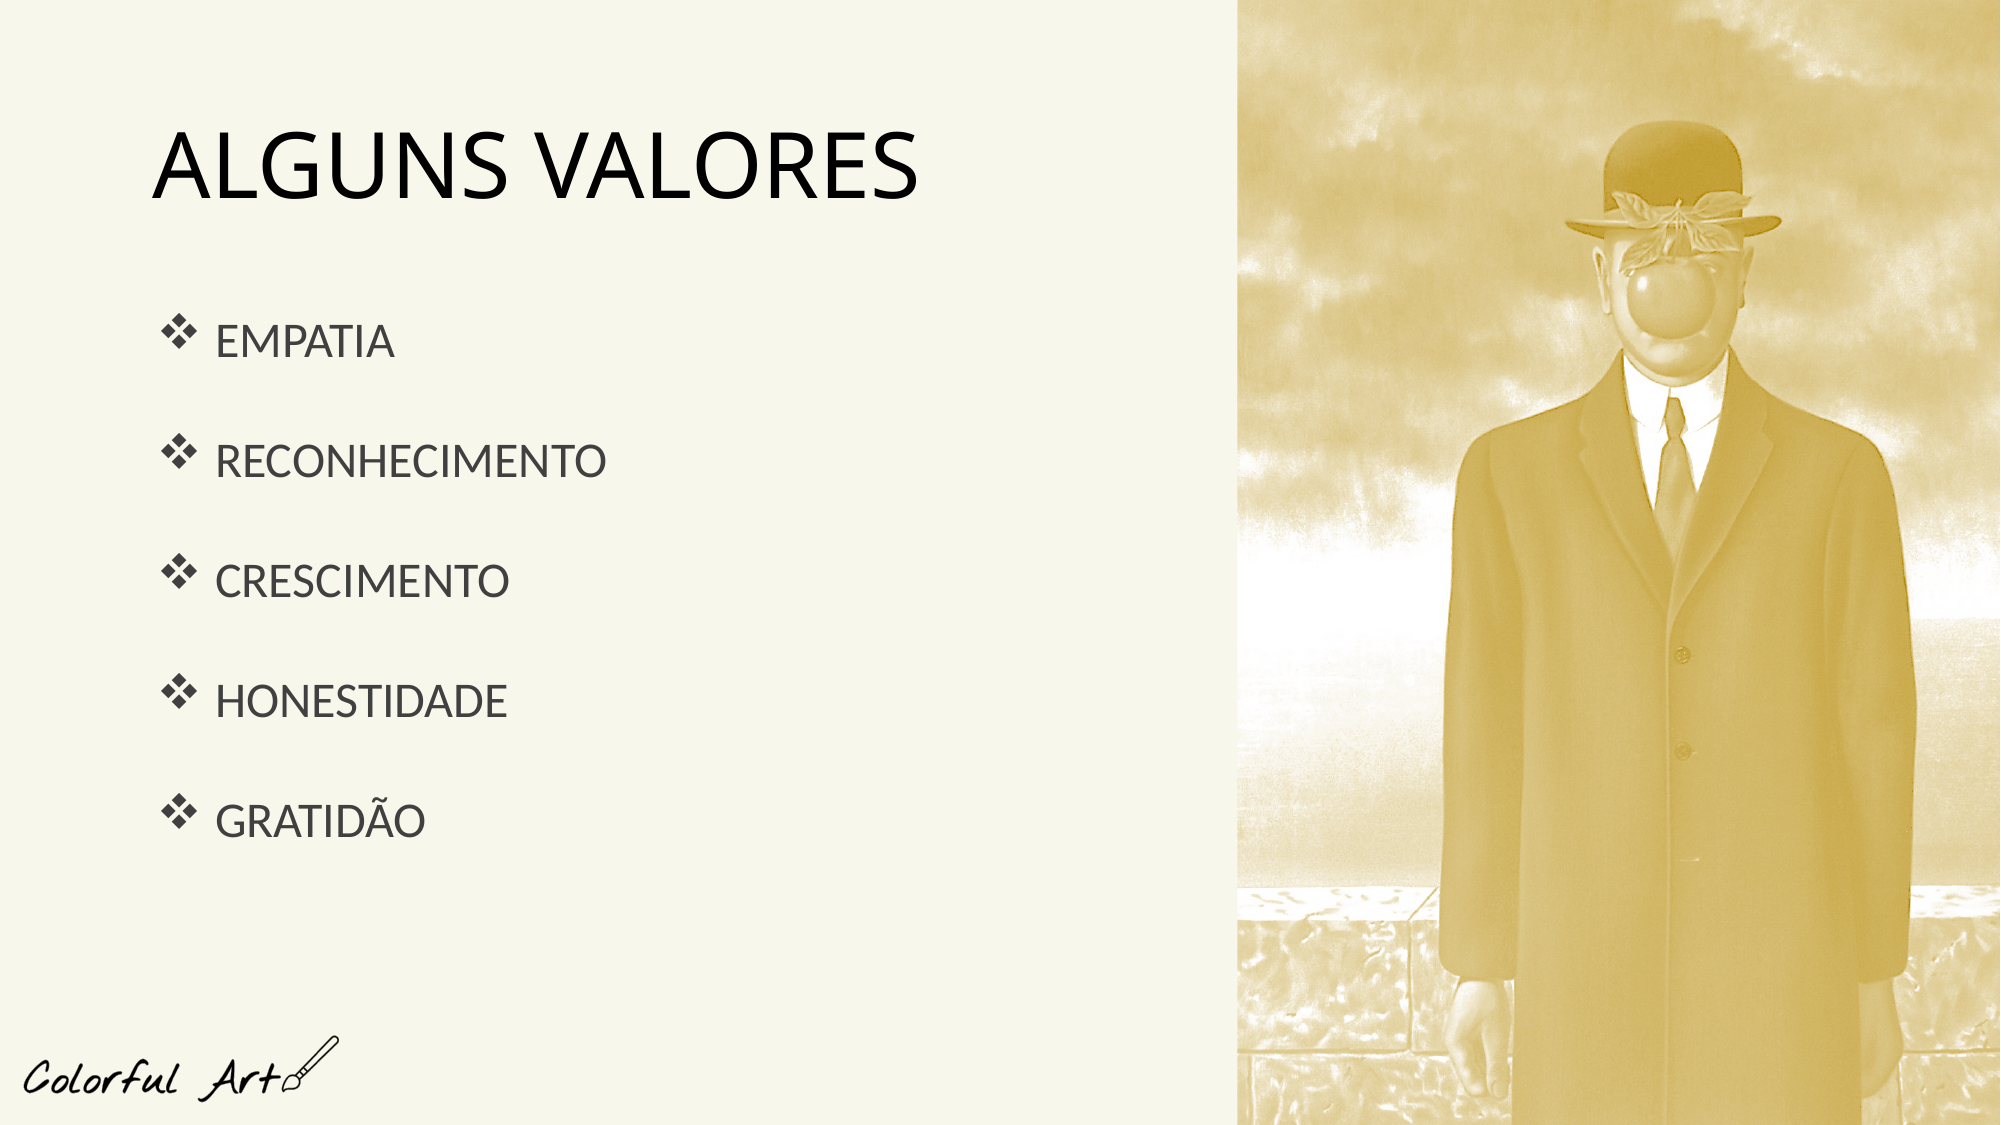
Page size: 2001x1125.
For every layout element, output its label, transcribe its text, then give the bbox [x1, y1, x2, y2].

text_box EMPATIA RECONHECIMENTO CRESCIMENTO HONESTIDADE GRATIDÃO [142, 299, 623, 915]
picture [0, 1030, 346, 1125]
title ALGUNS VALORES [137, 59, 1098, 278]
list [1237, 0, 2000, 1125]
